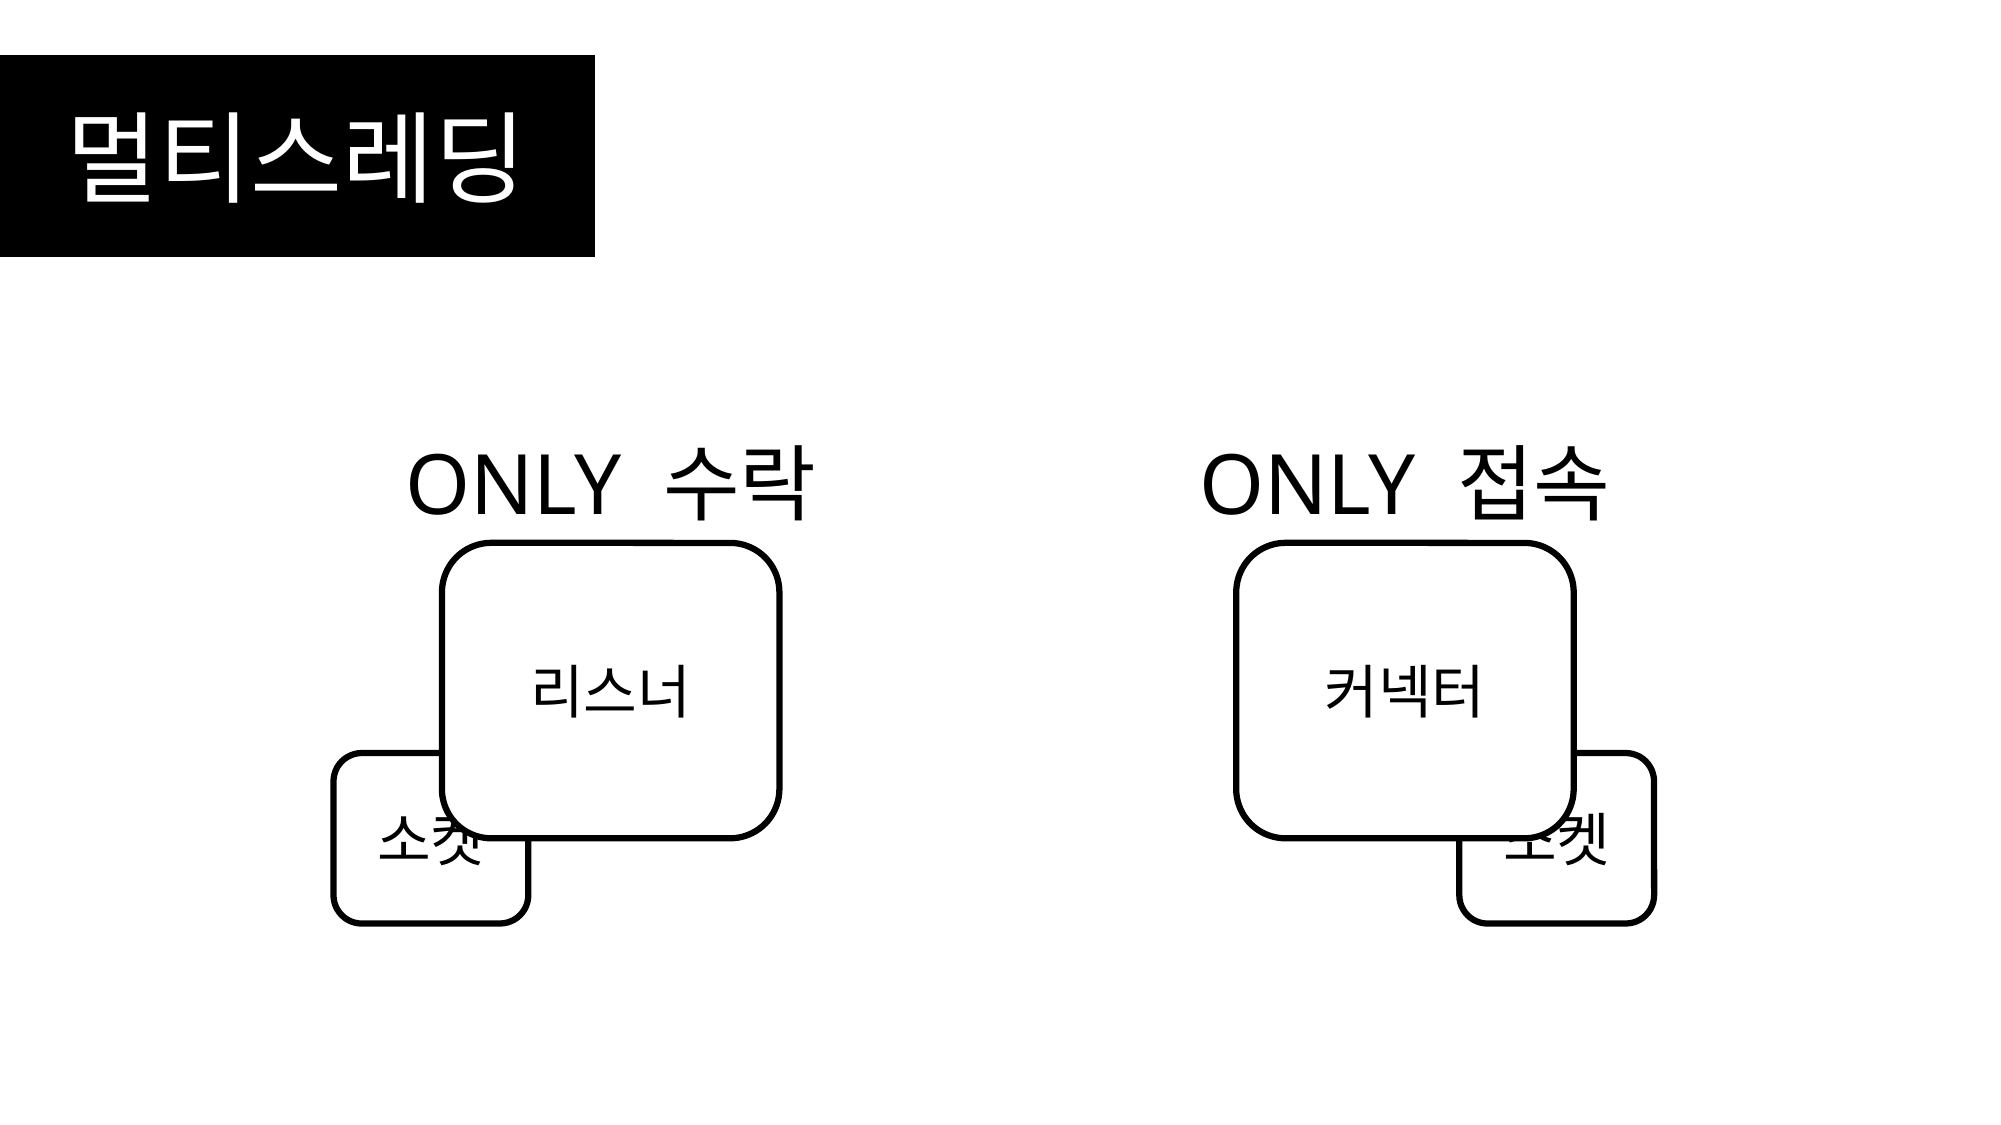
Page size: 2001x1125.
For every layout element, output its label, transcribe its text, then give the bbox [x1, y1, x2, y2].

text_box 소켓 [332, 751, 530, 925]
text_box ONLY 접속 [1184, 423, 1626, 539]
text_box 커넥터 [1235, 541, 1575, 840]
text_box ONLY 수락 [390, 423, 832, 539]
text_box 소켓 [1458, 751, 1656, 925]
text_box 리스너 [440, 541, 781, 840]
text_box 멀티스레딩 [0, 55, 595, 257]
